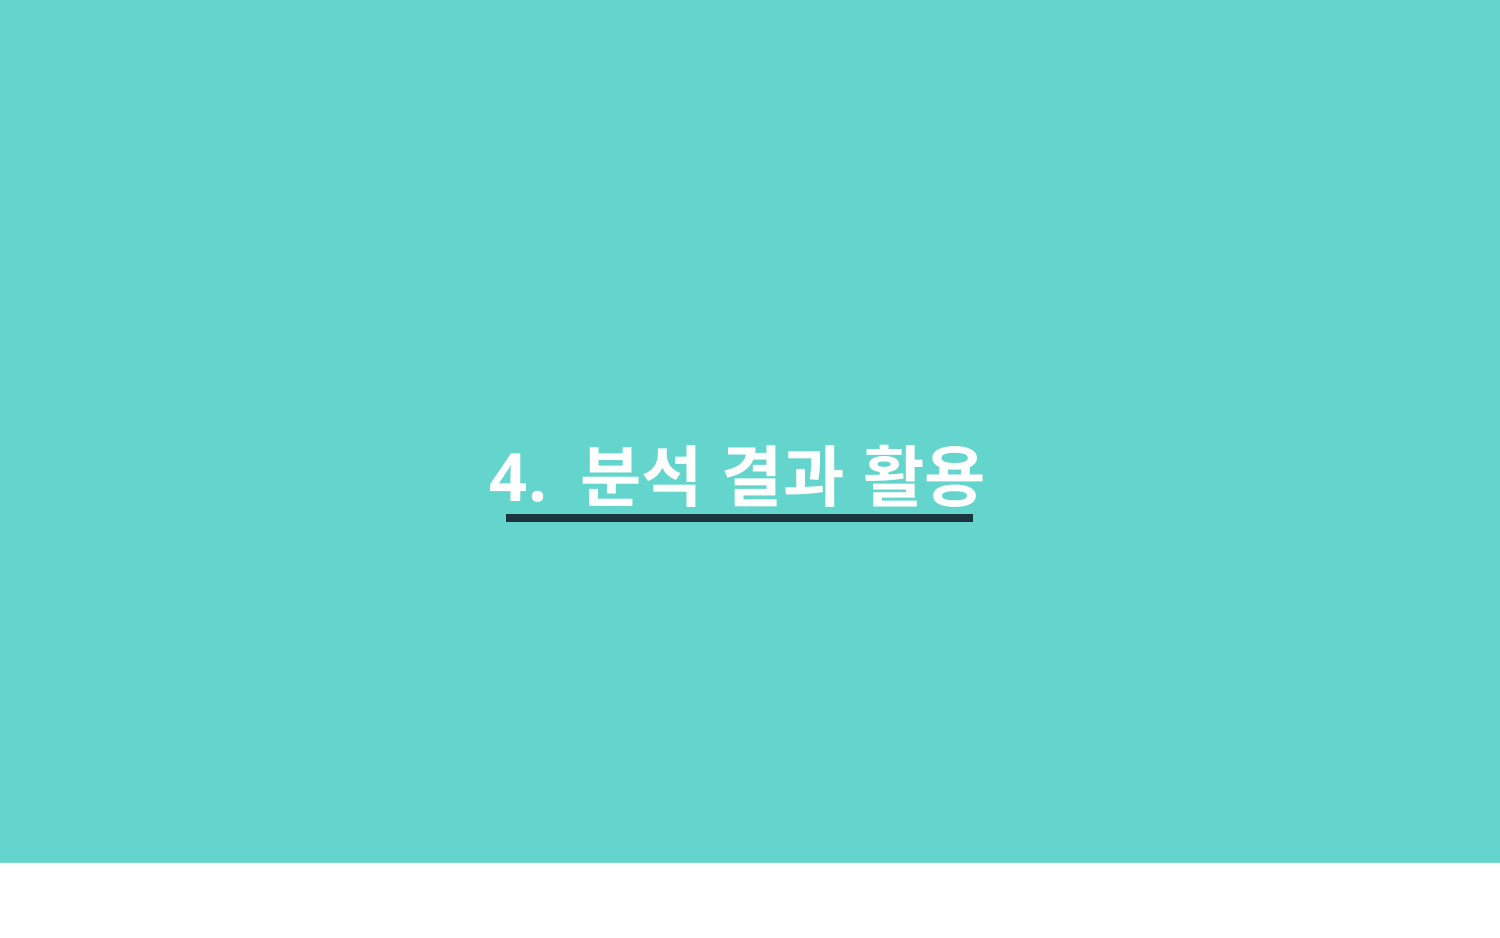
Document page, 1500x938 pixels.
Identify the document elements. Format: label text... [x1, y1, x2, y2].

text_box 4. 분석 결과 활용 [333, 387, 1144, 523]
text_box [0, 862, 1500, 938]
